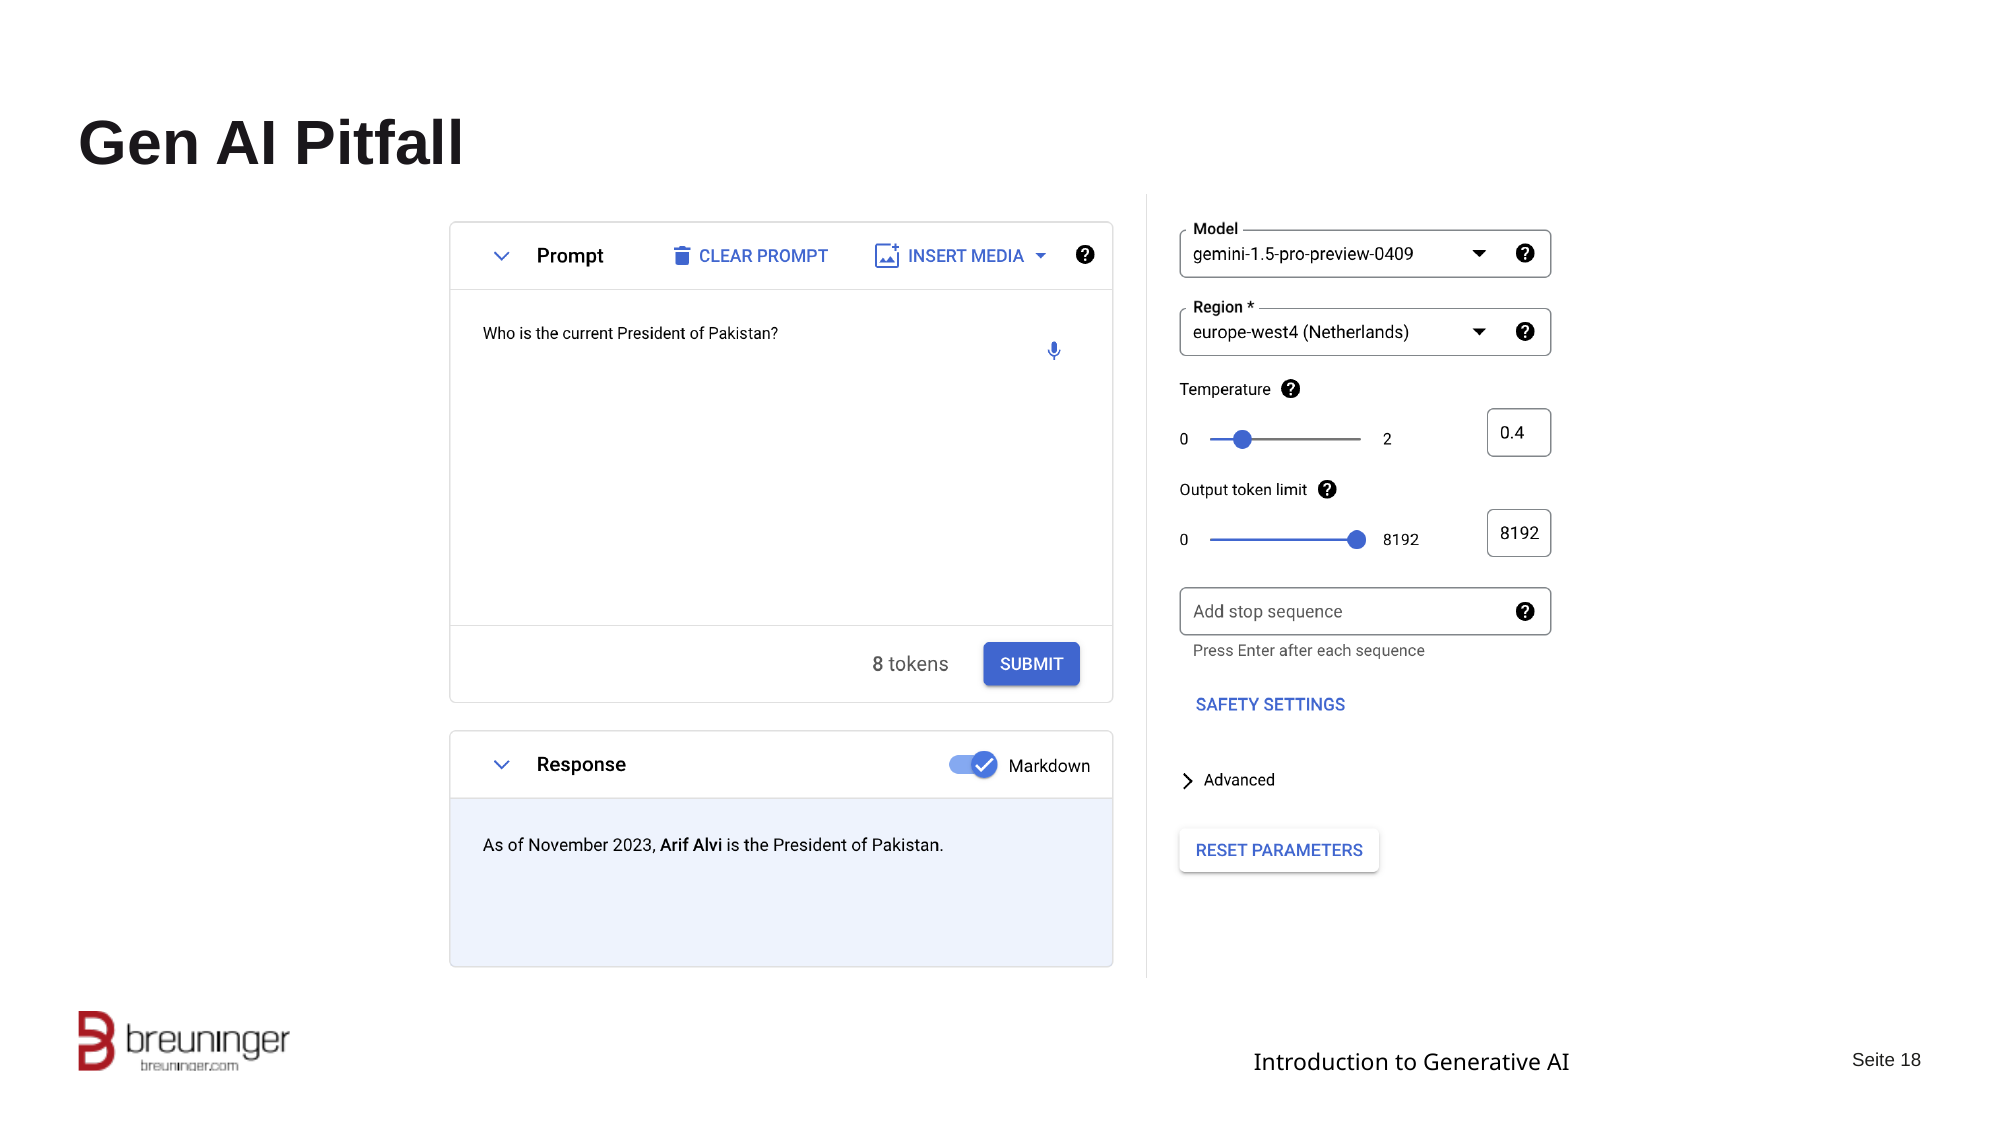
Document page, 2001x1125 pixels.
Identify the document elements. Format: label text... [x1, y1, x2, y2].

picture [430, 194, 1570, 978]
title Gen AI Pitfall [78, 101, 1710, 165]
